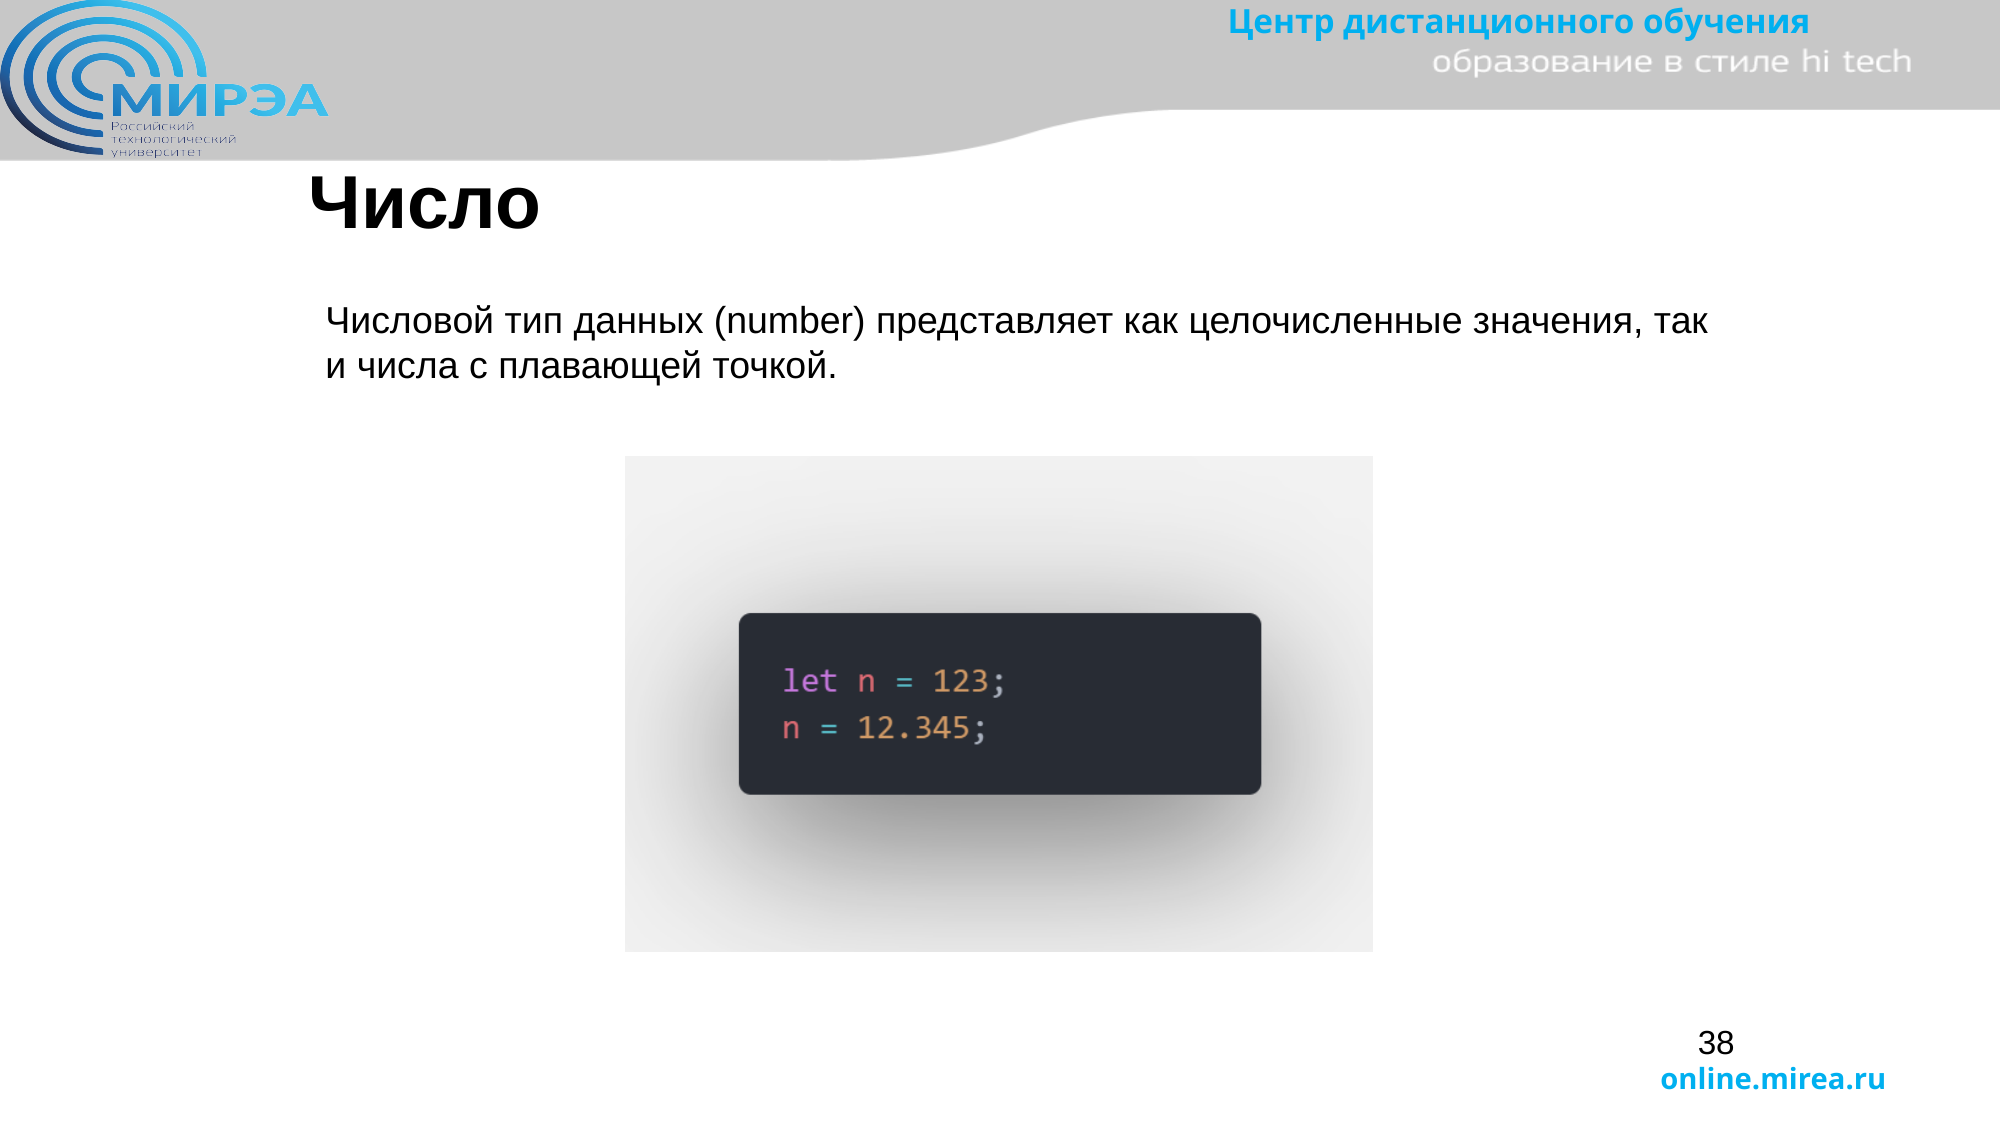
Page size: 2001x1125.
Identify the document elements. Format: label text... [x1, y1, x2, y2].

text_box 38 [1400, 1013, 1750, 1058]
picture [625, 456, 1373, 952]
picture [0, 0, 329, 159]
text_box Число [293, 145, 1737, 251]
text_box Числовой тип данных (number) представляет как целочисленные значения, так и числа с плавающей точкой. [310, 288, 1792, 424]
